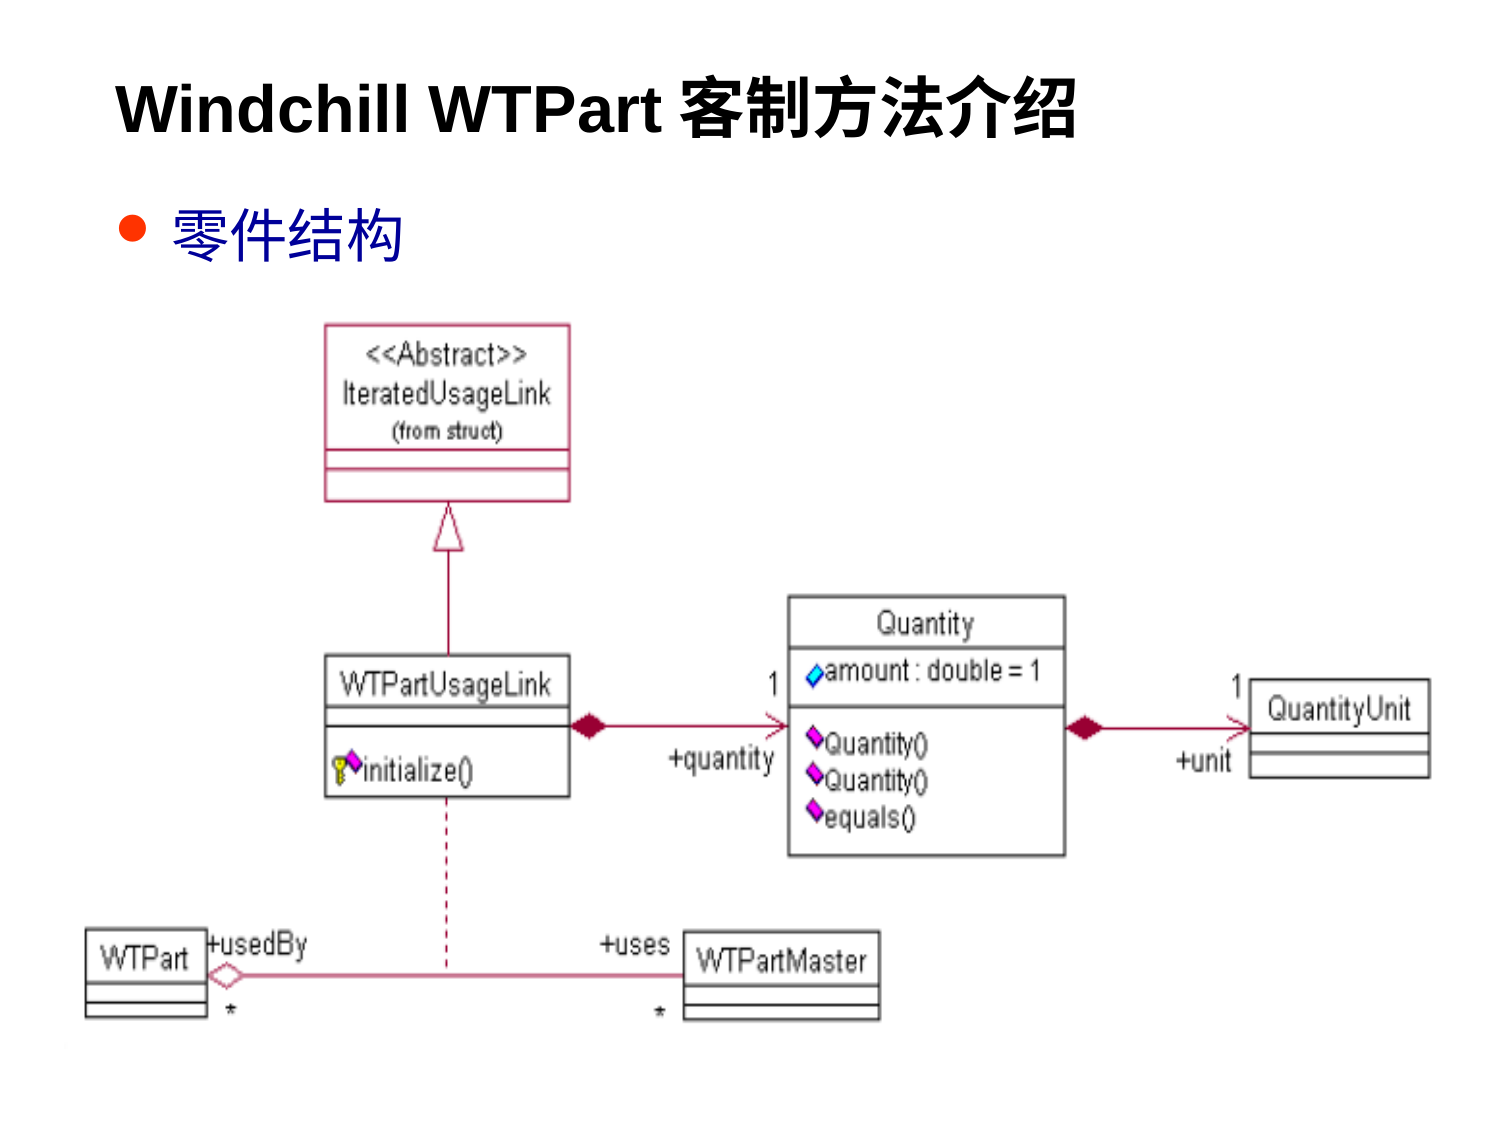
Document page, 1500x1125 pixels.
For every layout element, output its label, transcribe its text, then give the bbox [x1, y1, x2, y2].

picture [64, 290, 1451, 1050]
title Windchill WTPart客制方法介绍 [100, 52, 1395, 154]
list 零件结构 [100, 191, 1403, 289]
